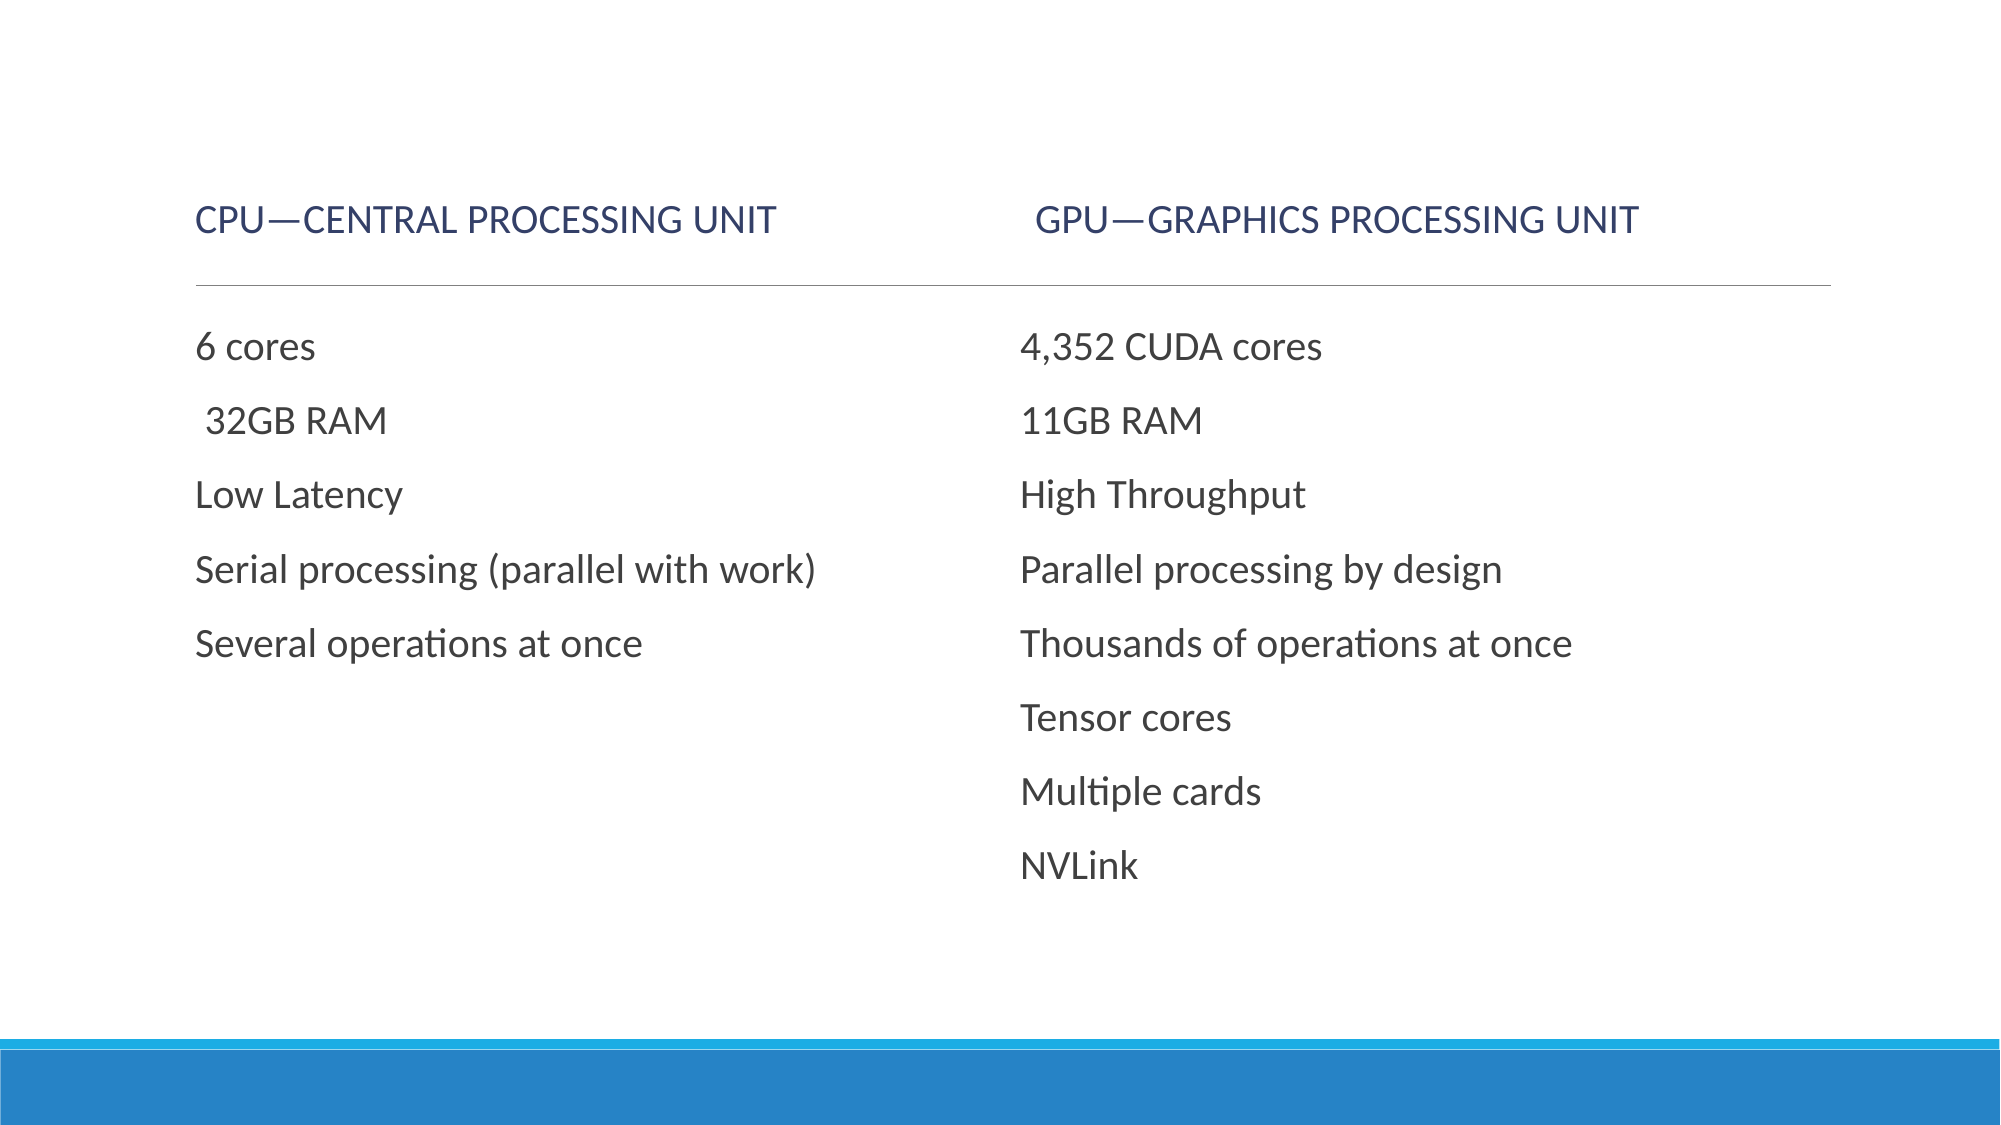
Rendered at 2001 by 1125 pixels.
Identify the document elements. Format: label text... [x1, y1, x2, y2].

list 6 cores 32GB RAM Low Latency Serial processing (parallel with work) Several operations at once [180, 317, 990, 963]
list CPU—Central Processing Unit [180, 159, 990, 280]
list GPU—Graphics Processing Unit [1020, 159, 1830, 280]
list 4,352 CUDA cores 11GB RAM High Throughput Parallel processing by design Thousands of operations at once Tensor cores Multiple cards NVLink [1020, 317, 1830, 963]
